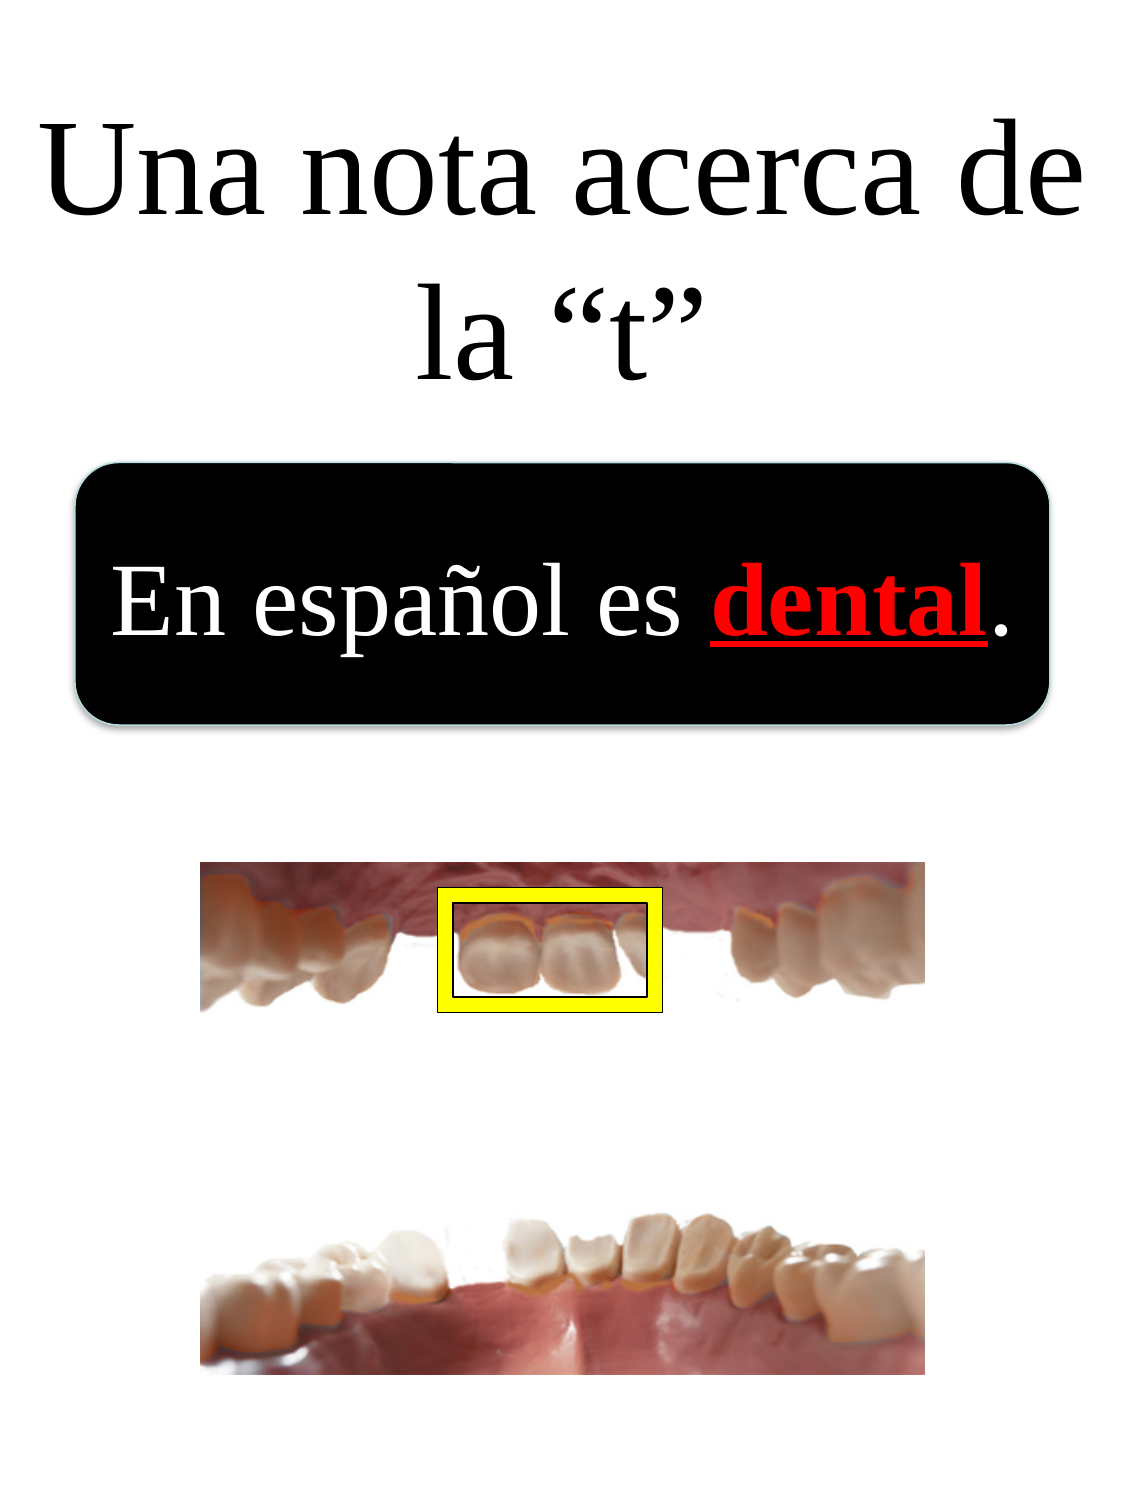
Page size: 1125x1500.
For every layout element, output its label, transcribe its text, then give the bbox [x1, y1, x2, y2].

text_box En español es dental. [74, 461, 1051, 726]
picture [199, 862, 926, 1376]
text_box Una nota acerca de la “t” [0, 69, 1125, 415]
